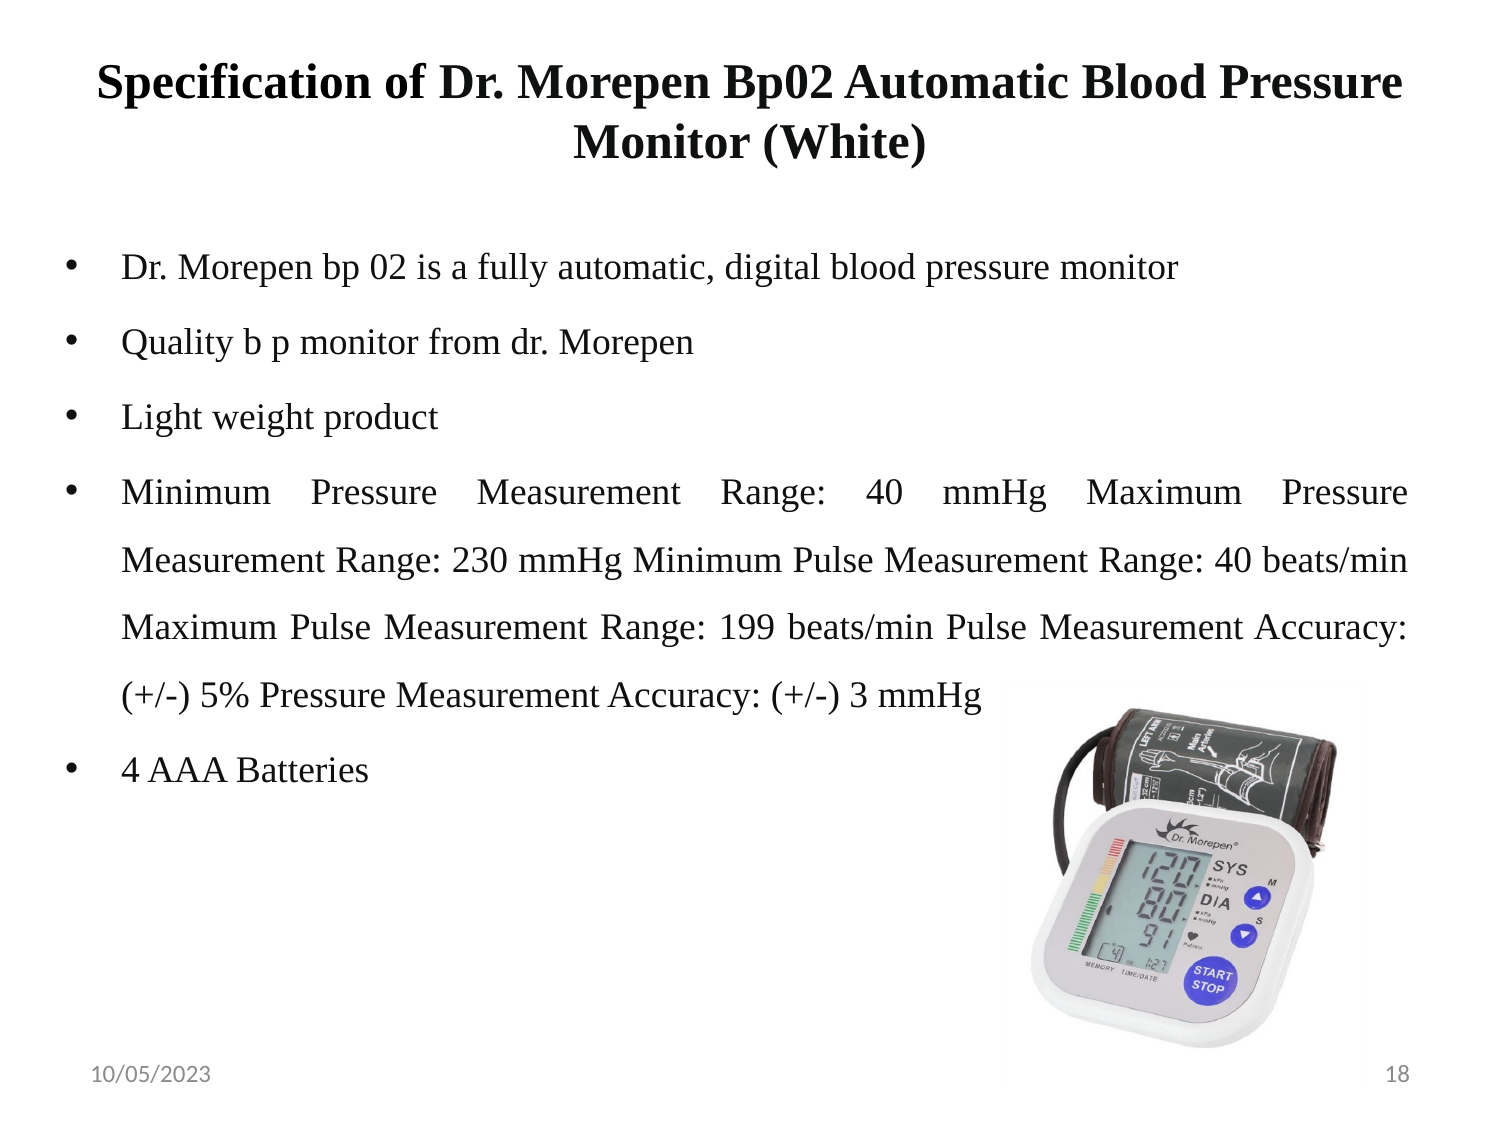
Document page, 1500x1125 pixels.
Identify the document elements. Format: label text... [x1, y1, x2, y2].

slide_number 18 [1074, 1042, 1425, 1103]
picture [999, 679, 1366, 1083]
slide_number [75, 1042, 425, 1103]
title Specification of Dr. Morepen Bp02 Automatic Blood Pressure Monitor (White) [75, 45, 1425, 212]
list Dr. Morepen bp 02 is a fully automatic, digital blood pressure monitor Quality b p monitor from dr. Morepen Light weight product Minimum Pressure Measurement Range: 40 mmHg Maximum Pressure Measurement Range: 230 mmHg Minimum Pulse Measurement Range: 40 beats/min Maximum Pulse Measurement Range: 199 beats/min Pulse Measurement Accuracy: (+/-) 5% Pressure Measurement Accuracy: (+/-) 3 mmHg 4 AAA Batteries [50, 212, 1425, 1005]
